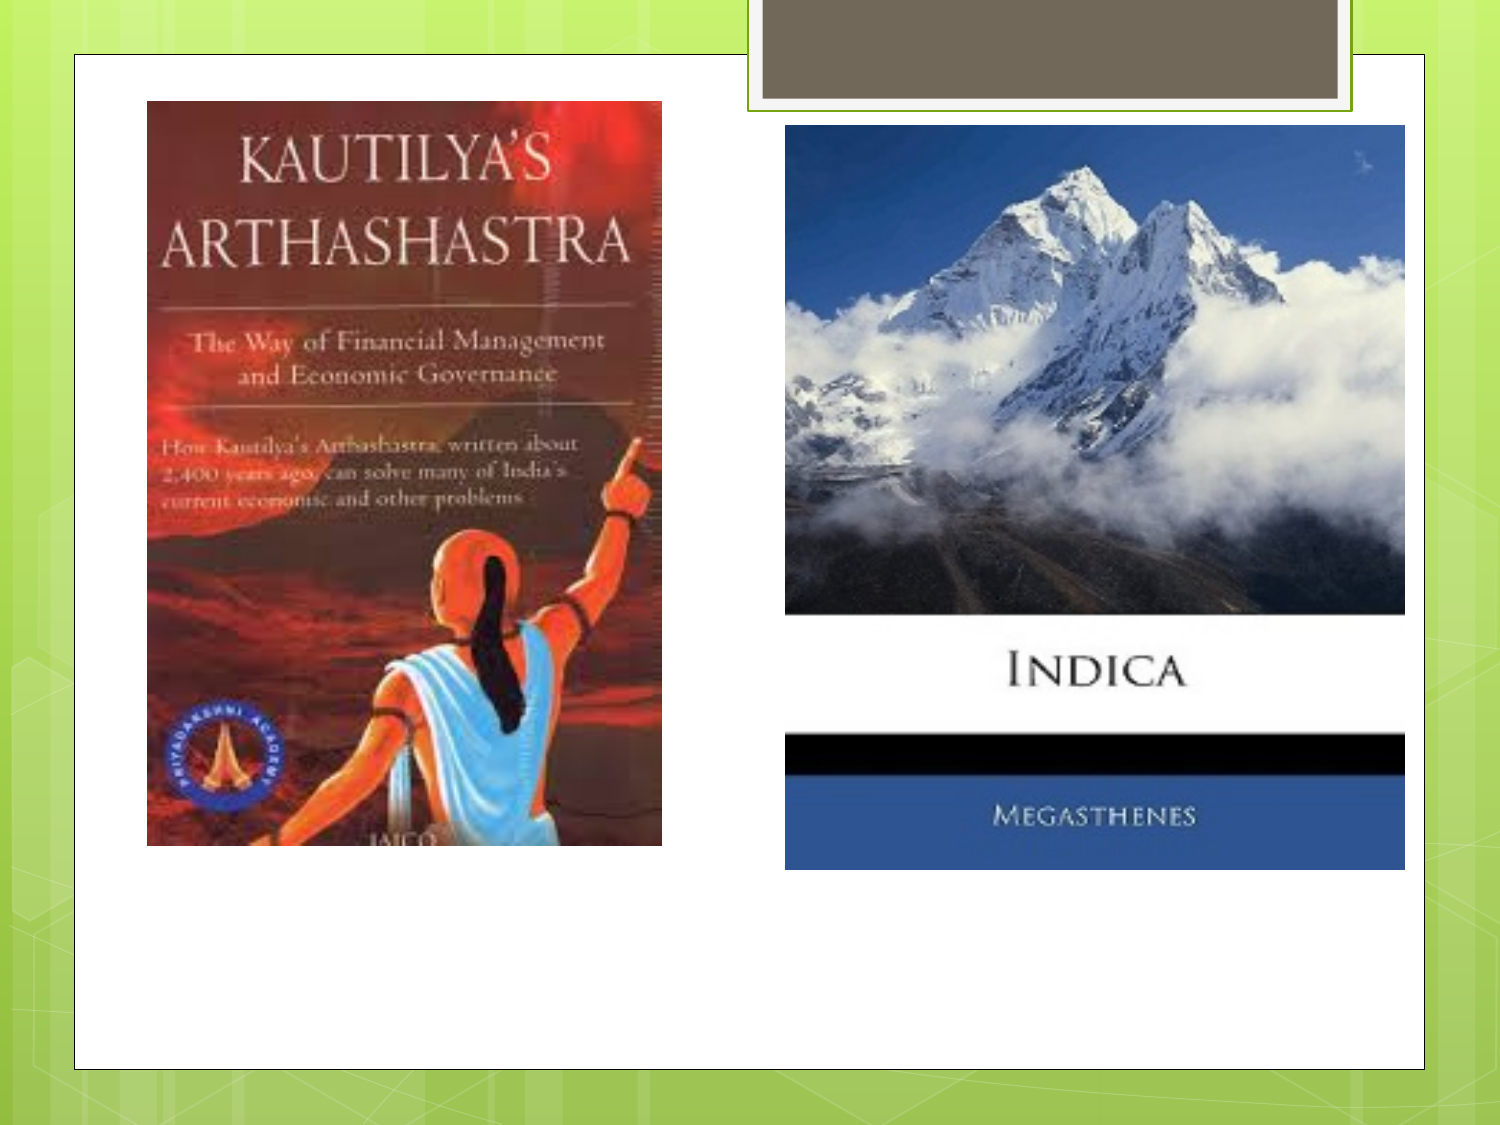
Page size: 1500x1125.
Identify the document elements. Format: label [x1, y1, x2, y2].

list [147, 101, 662, 847]
picture [785, 125, 1405, 870]
